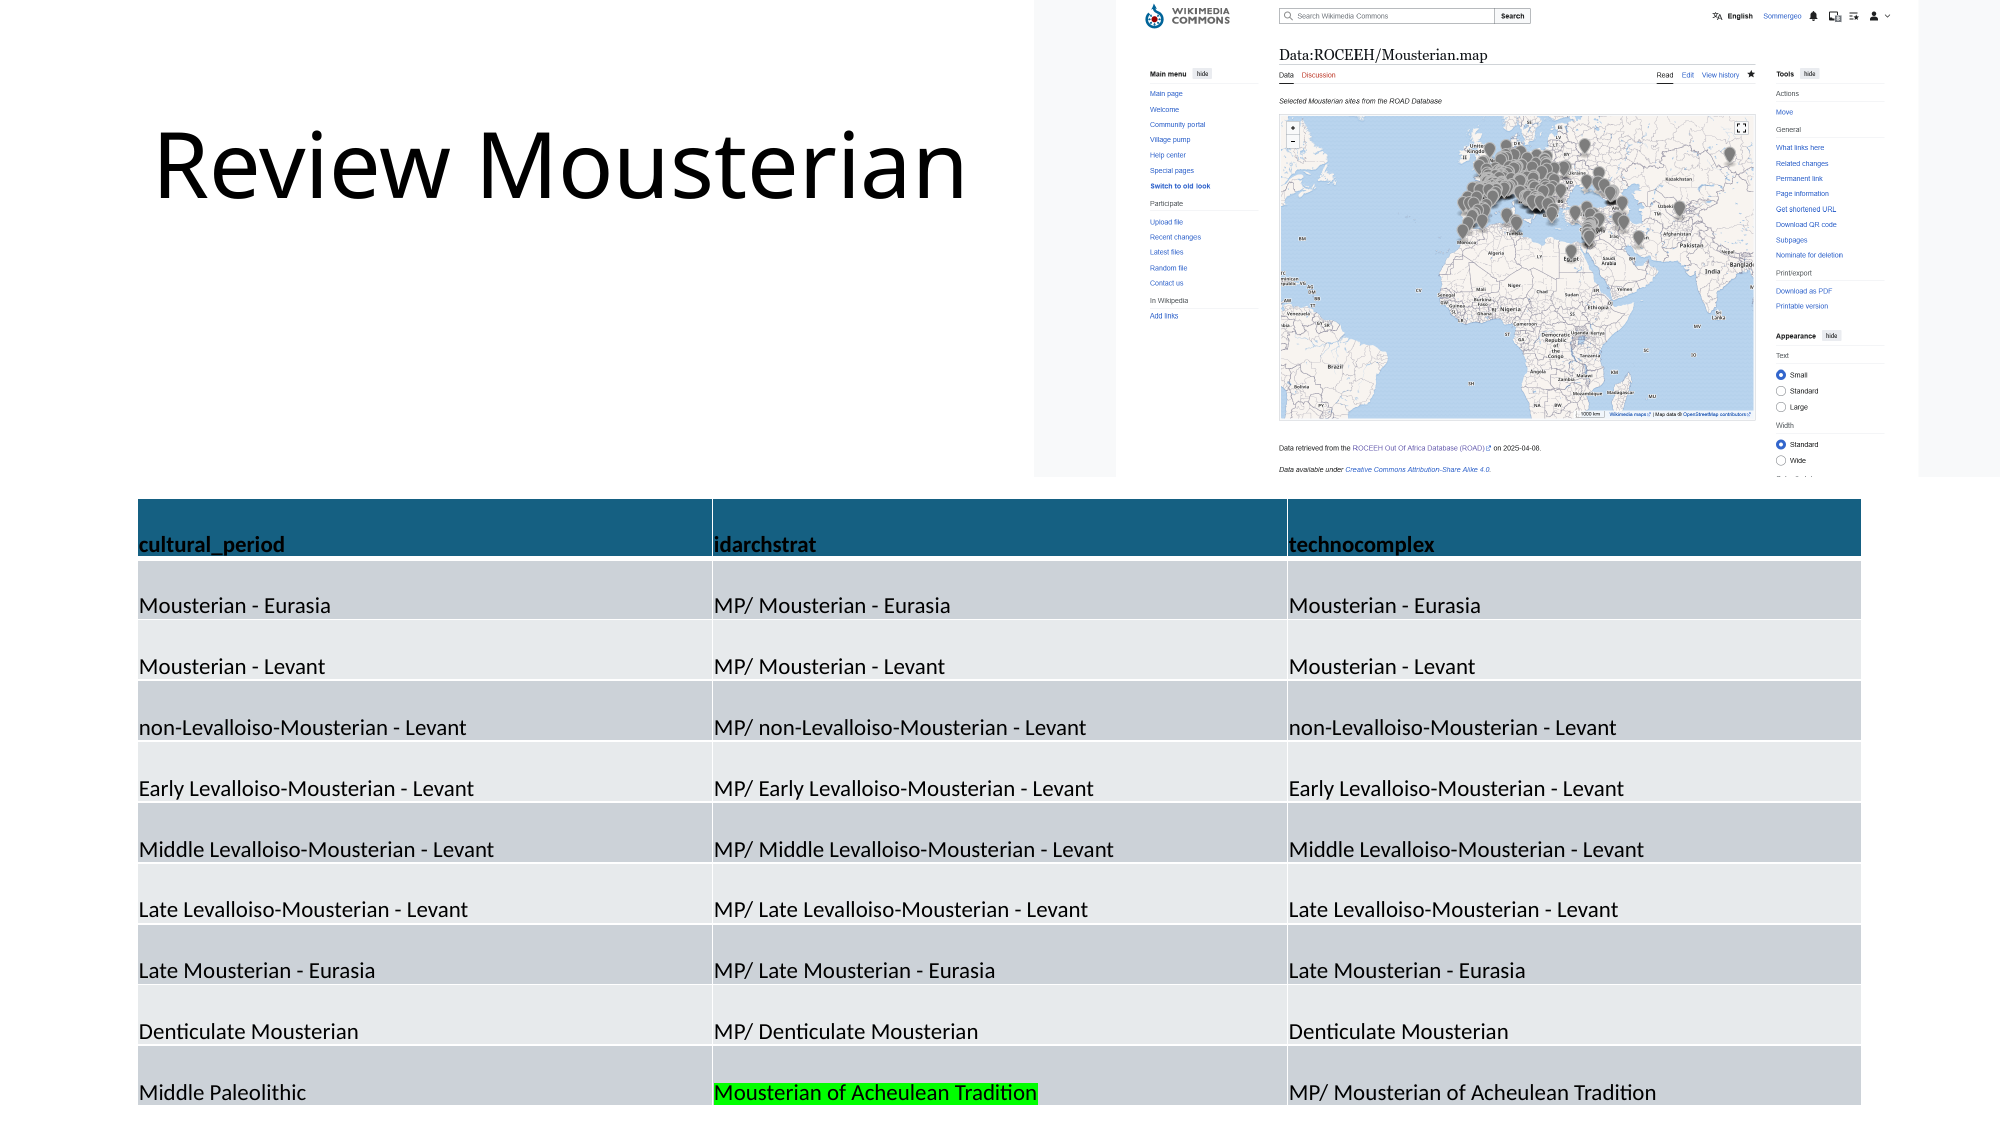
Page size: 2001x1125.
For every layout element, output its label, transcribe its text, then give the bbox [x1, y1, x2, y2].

table_cell Denticulate Mousterian [138, 985, 712, 1044]
table_cell Mousterian - Levant [1288, 620, 1861, 679]
table_cell non-Levalloiso-Mousterian - Levant [1288, 681, 1861, 740]
table_cell Mousterian - Eurasia [1288, 561, 1861, 619]
table_cell Middle Levalloiso-Mousterian - Levant [138, 803, 712, 862]
table_header cultural_period [138, 499, 712, 556]
table_cell Late Levalloiso-Mousterian - Levant [1288, 864, 1861, 923]
table_cell Middle Paleolithic [138, 1046, 712, 1105]
table_cell MP/ Late Mousterian - Eurasia [713, 925, 1287, 984]
table_cell MP/ Denticulate Mousterian [713, 985, 1287, 1044]
table_cell Late Levalloiso-Mousterian - Levant [138, 864, 712, 923]
table_cell Mousterian - Eurasia [138, 561, 712, 619]
table_cell MP/ Mousterian - Levant [713, 620, 1287, 679]
table_cell Middle Levalloiso-Mousterian - Levant [1288, 803, 1861, 862]
table_cell MP/ non-Levalloiso-Mousterian - Levant [713, 681, 1287, 740]
table_cell Mousterian of Acheulean Tradition [713, 1046, 1287, 1105]
table_cell Denticulate Mousterian [1288, 985, 1861, 1044]
table_cell Late Mousterian - Eurasia [138, 925, 712, 984]
picture [1033, 0, 2000, 477]
table_cell Early Levalloiso-Mousterian - Levant [138, 742, 712, 801]
table_cell MP/ Middle Levalloiso-Mousterian - Levant [713, 803, 1287, 862]
table_cell MP/ Mousterian - Eurasia [713, 561, 1287, 619]
table_cell Early Levalloiso-Mousterian - Levant [1288, 742, 1861, 801]
table_cell Late Mousterian - Eurasia [1288, 925, 1861, 984]
table_header idarchstrat [713, 499, 1287, 556]
title Review Mousterian [137, 59, 1033, 278]
table_cell Mousterian - Levant [138, 620, 712, 679]
table_cell MP/ Mousterian of Acheulean Tradition [1288, 1046, 1861, 1105]
table_cell MP/ Early Levalloiso-Mousterian - Levant [713, 742, 1287, 801]
table_header technocomplex [1288, 499, 1861, 556]
table_cell non-Levalloiso-Mousterian - Levant [138, 681, 712, 740]
table_cell MP/ Late Levalloiso-Mousterian - Levant [713, 864, 1287, 923]
